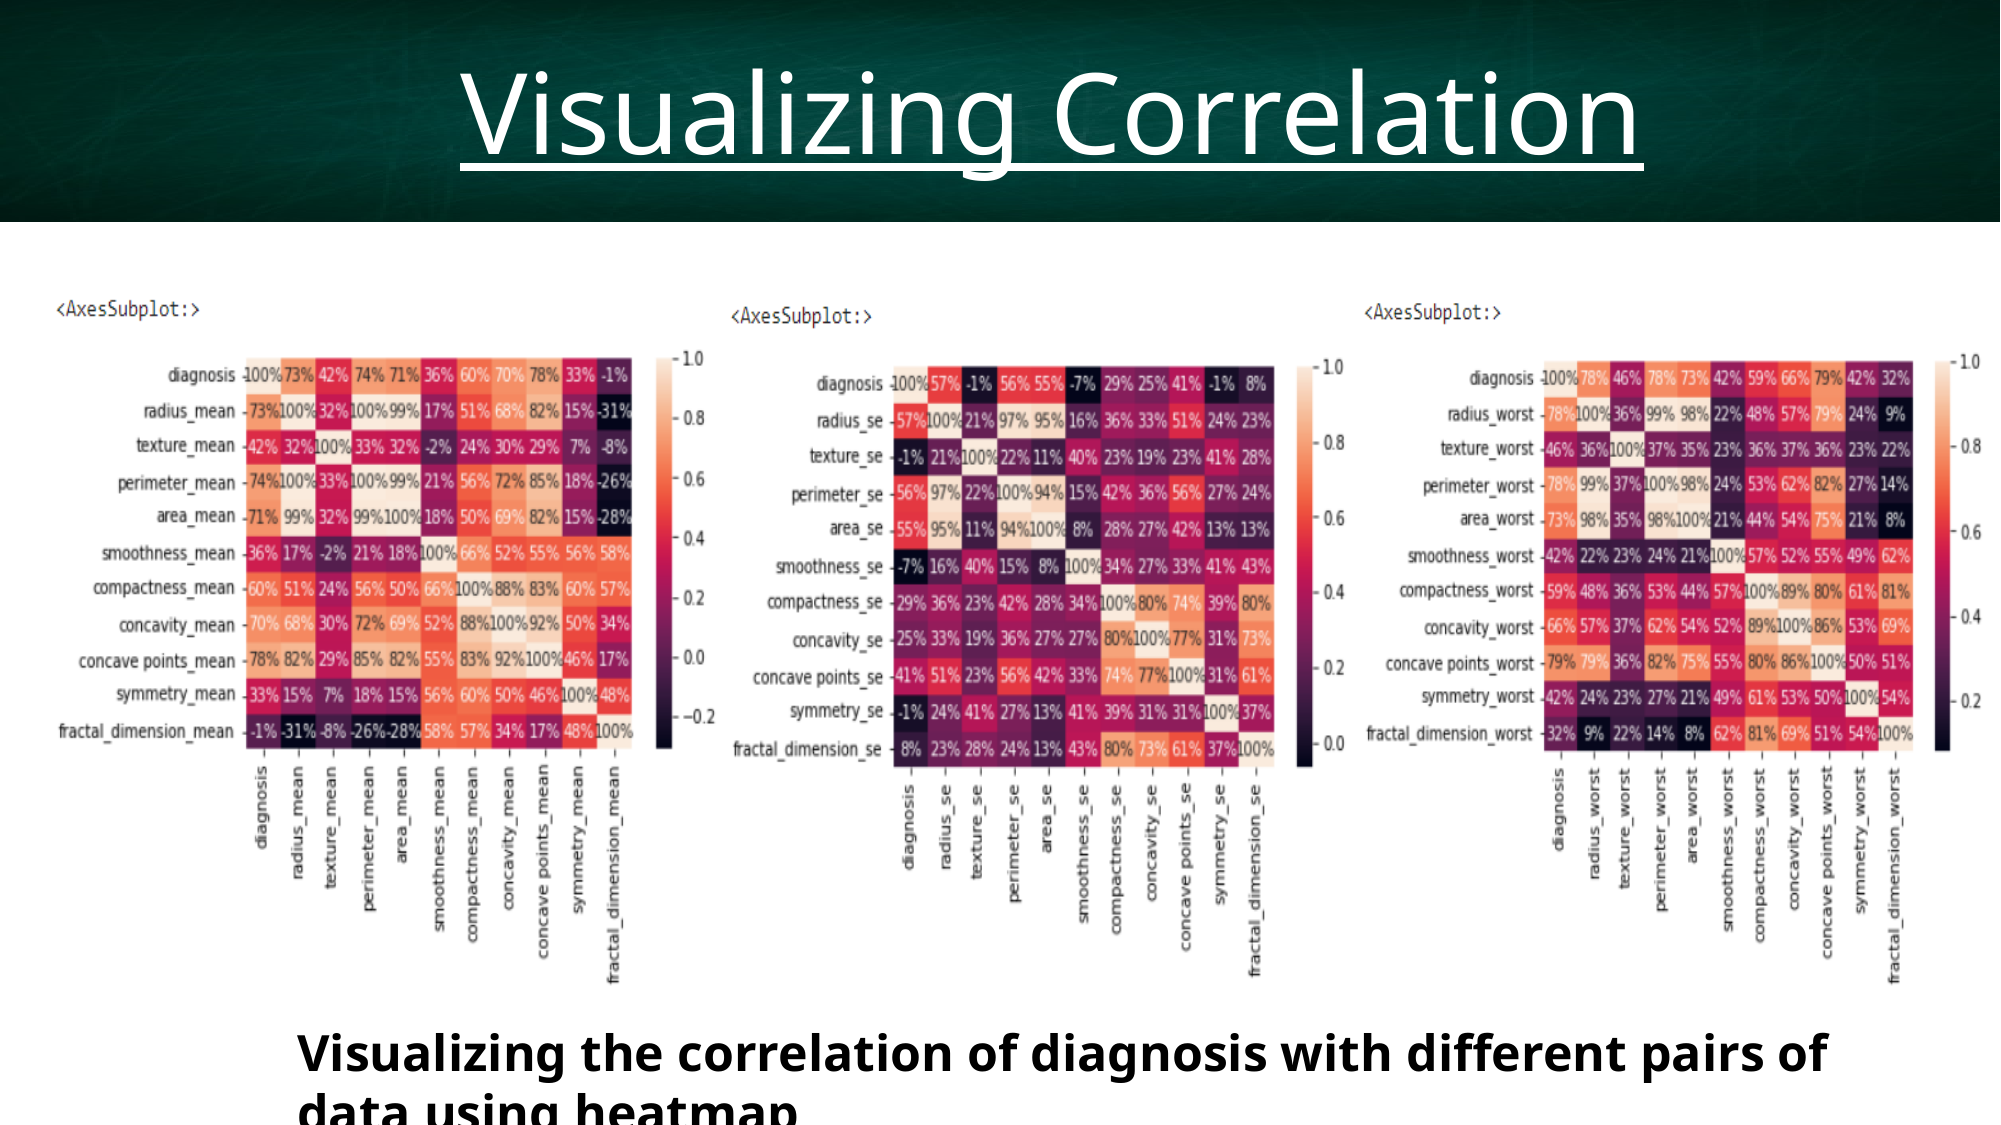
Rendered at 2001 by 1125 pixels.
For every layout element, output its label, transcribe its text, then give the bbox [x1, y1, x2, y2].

text_box Visualizing the correlation of diagnosis with different pairs of data using heatmap [282, 1014, 1892, 1125]
picture [0, 0, 2000, 222]
picture [50, 294, 2000, 997]
